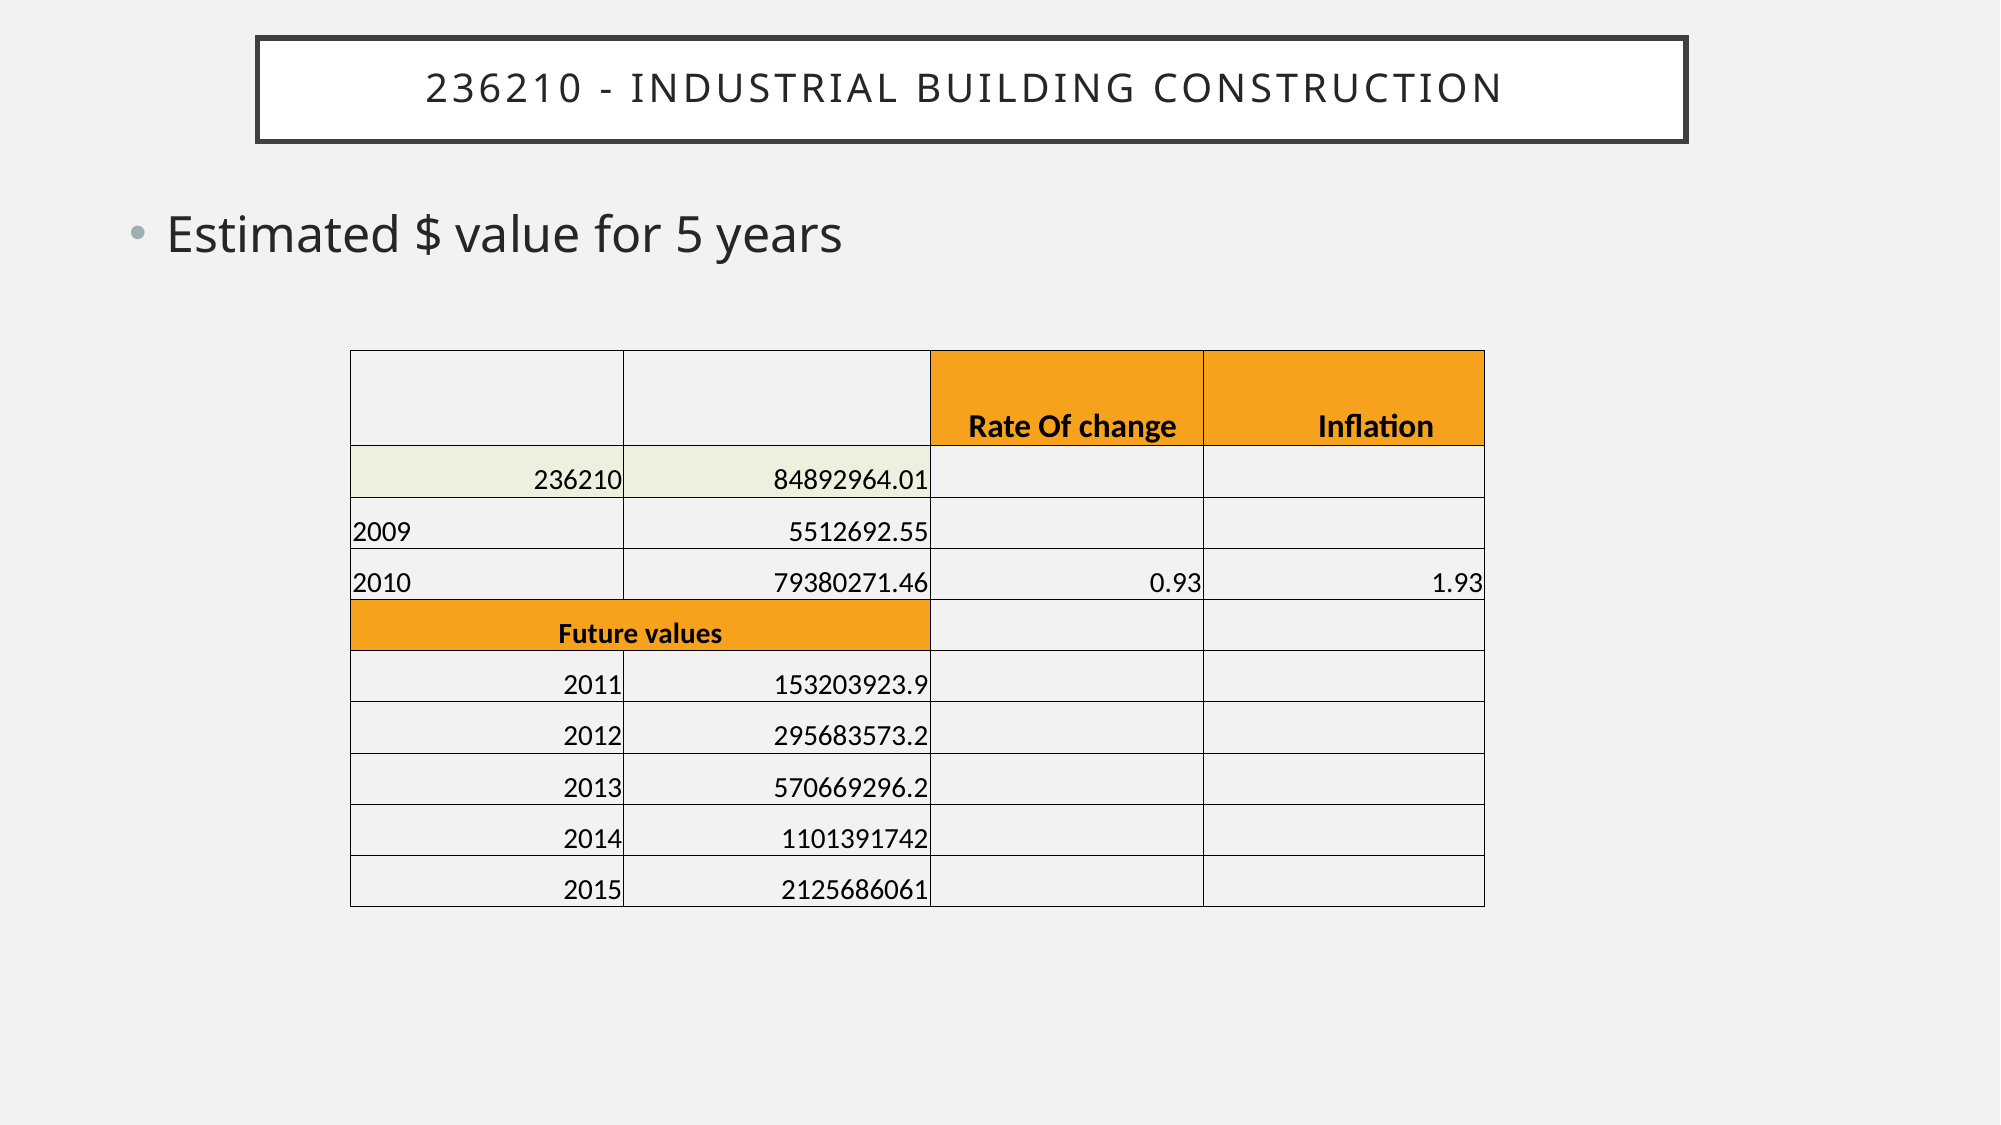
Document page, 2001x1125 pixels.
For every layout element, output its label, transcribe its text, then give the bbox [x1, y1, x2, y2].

table_cell 2014 [351, 805, 623, 855]
table_cell 5512692.55 [624, 498, 930, 548]
table_header Inflation [1204, 351, 1484, 445]
table_cell 295683573.2 [624, 702, 930, 753]
table_cell [1204, 600, 1484, 650]
table_cell 2010 [351, 549, 623, 599]
table_cell 2013 [351, 754, 623, 804]
table_cell [1204, 856, 1484, 906]
table_cell [931, 702, 1203, 753]
table_cell 1.93 [1204, 549, 1484, 599]
table_cell 2011 [351, 651, 623, 701]
table_cell [1204, 446, 1484, 497]
table_cell 236210 [351, 446, 623, 497]
table_cell 79380271.46 [624, 549, 930, 599]
table_cell [1204, 651, 1484, 701]
table_cell [931, 754, 1203, 804]
table_cell [1204, 498, 1484, 548]
table_cell [931, 498, 1203, 548]
table_cell [931, 651, 1203, 701]
table_cell [931, 446, 1203, 497]
table_cell 0.93 [931, 549, 1203, 599]
table_cell 2125686061 [624, 856, 930, 906]
table_cell [931, 856, 1203, 906]
table_cell 2015 [351, 856, 623, 906]
table_cell [1204, 702, 1484, 753]
table_cell 2009 [351, 498, 623, 548]
table_cell 570669296.2 [624, 754, 930, 804]
table_cell [1204, 805, 1484, 855]
table_header [624, 351, 930, 445]
table_cell [931, 805, 1203, 855]
title 236210 - Industrial Building Construction [255, 35, 1689, 144]
table_header Rate Of change [931, 351, 1203, 445]
list Estimated $ value for 5 years [114, 194, 1829, 942]
table_cell [1204, 754, 1484, 804]
table_cell 153203923.9 [624, 651, 930, 701]
table_header [351, 351, 623, 445]
table_cell 1101391742 [624, 805, 930, 855]
table_cell 84892964.01 [624, 446, 930, 497]
table_cell Future values [351, 600, 930, 650]
table_cell 2012 [351, 702, 623, 753]
table_cell [931, 600, 1203, 650]
